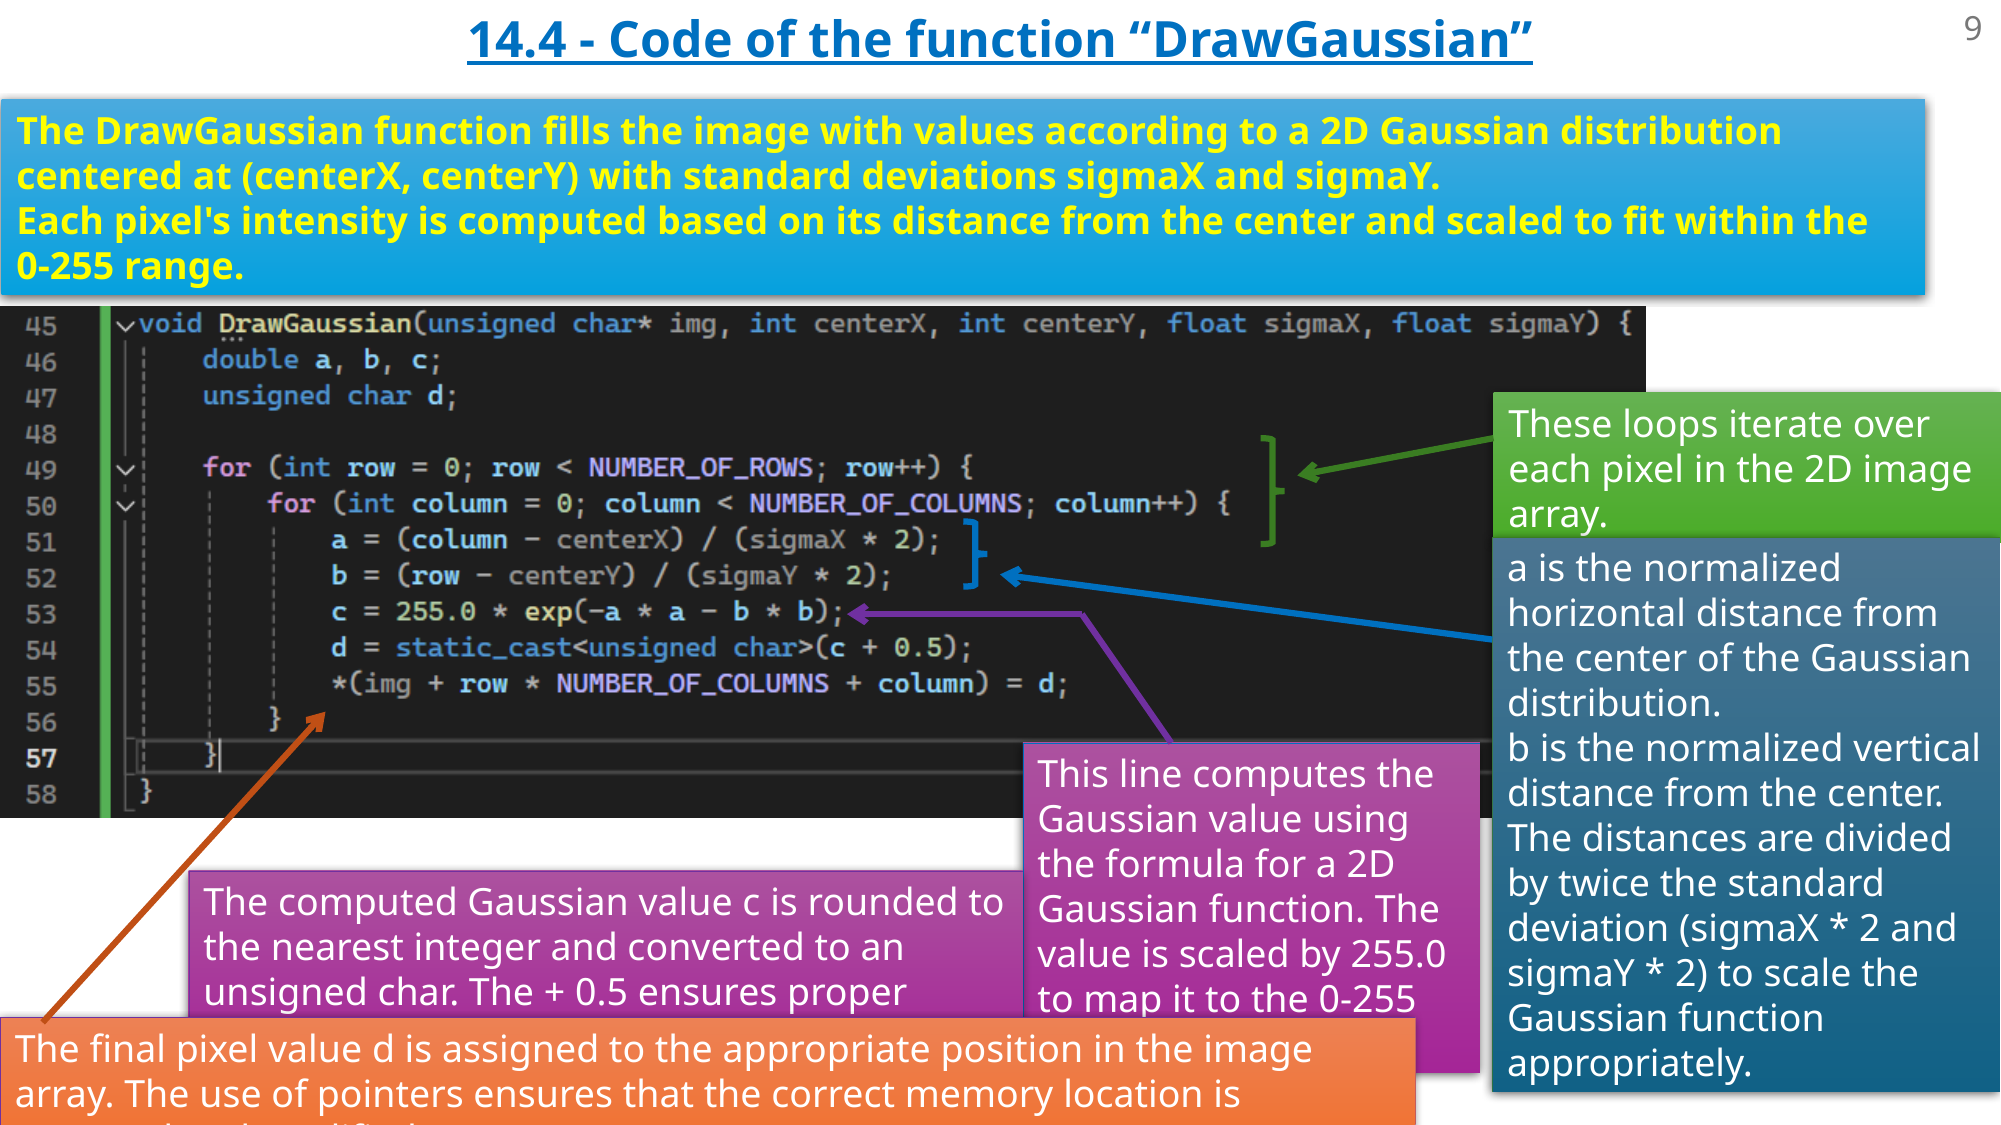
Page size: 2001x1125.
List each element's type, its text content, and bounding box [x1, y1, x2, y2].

text_box The final pixel value d is assigned to the appropriate position in the image array. The use of pointers ensures that the correct memory location is accessed and modified. [0, 1017, 1416, 1125]
text_box The computed Gaussian value c is rounded to the nearest integer and converted to an unsigned char. The + 0.5 ensures proper rounding. [326, 870, 1023, 1011]
picture [0, 306, 1646, 819]
text_box These loops iterate over each pixel in the 2D image array. [1646, 392, 2000, 532]
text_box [1081, 613, 1172, 744]
text_box a is the normalized horizontal distance from the center of the Gaussian distribution. b is the normalized vertical distance from the center. The distances are divided by twice the standard deviation (sigmaX * 2 and sigmaY * 2) to scale the Gaussian function appropriately. [1492, 537, 2000, 1092]
text_box 14.4 - Code of the function “DrawGaussian” [419, 0, 1581, 75]
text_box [1296, 437, 1495, 476]
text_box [42, 711, 326, 1023]
slide_number 9 [1948, 0, 2000, 60]
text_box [999, 573, 1493, 641]
text_box The DrawGaussian function fills the image with values according to a 2D Gaussian distribution centered at (centerX, centerY) with standard deviations sigmaX and sigmaY. Each pixel's intensity is computed based on its distance from the center and scaled to fit within the 0-255 range. [1, 99, 1925, 295]
text_box This line computes the Gaussian value using the formula for a 2D Gaussian function. The value is scaled by 255.0 to map it to the 0-255 range [1022, 819, 1480, 1073]
